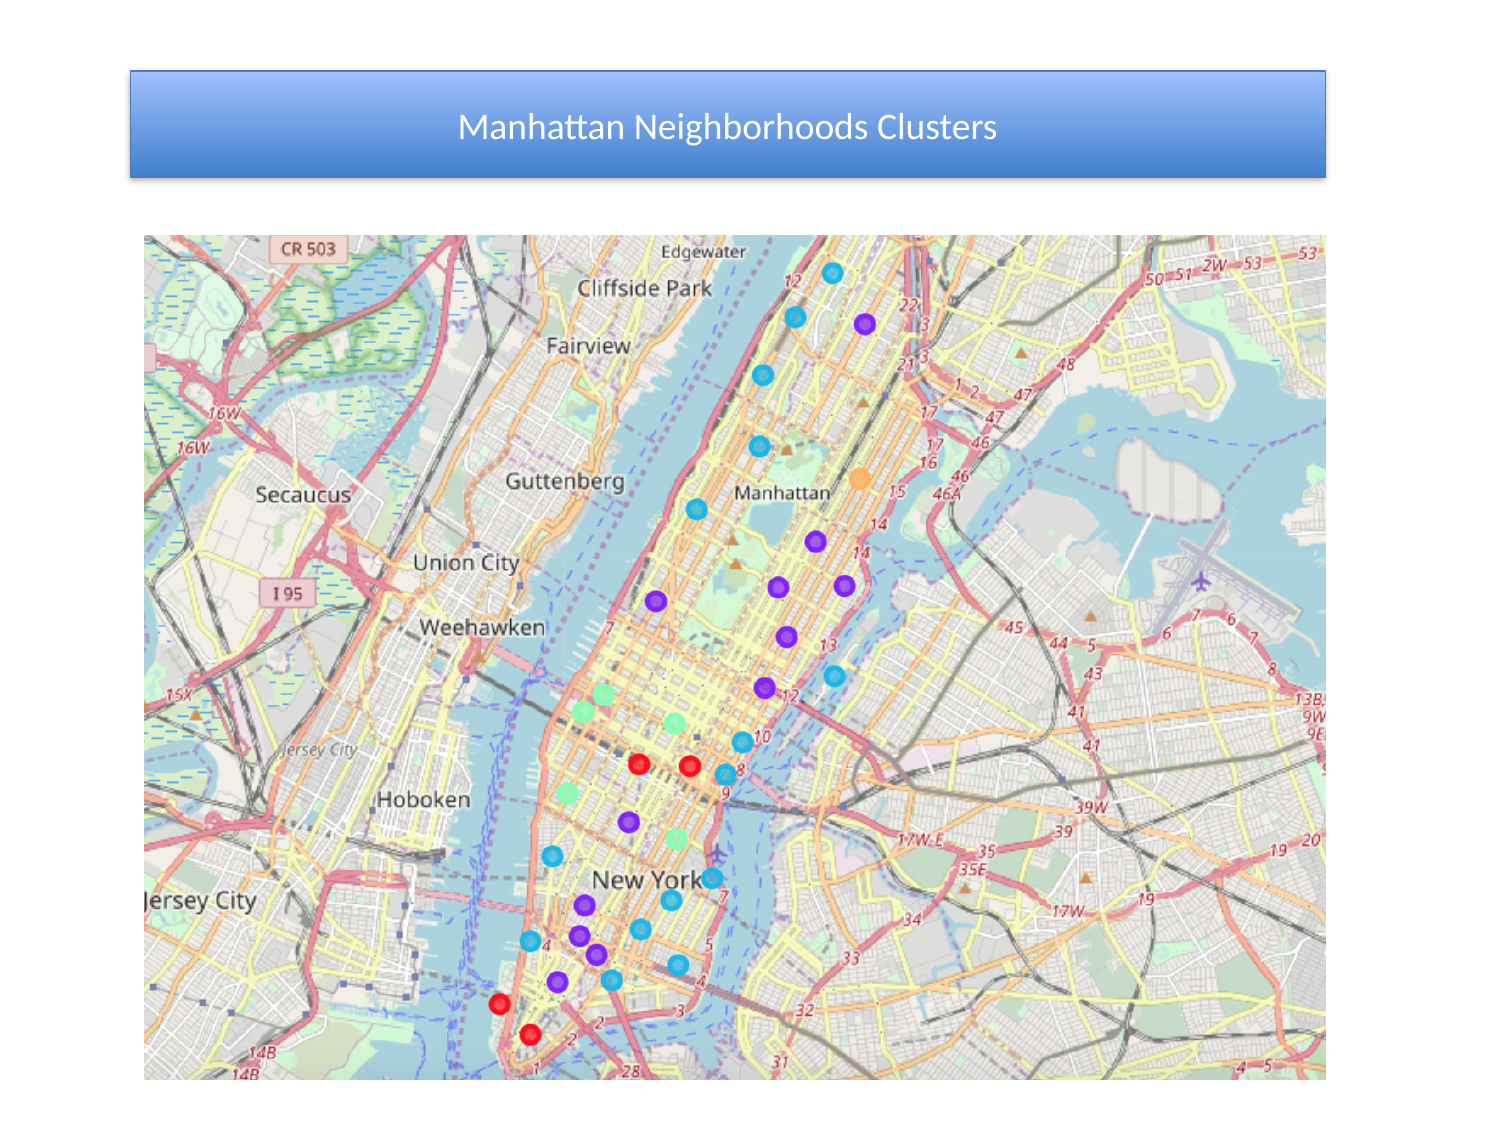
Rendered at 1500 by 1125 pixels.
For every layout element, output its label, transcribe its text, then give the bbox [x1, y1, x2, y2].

text_box Manhattan Neighborhoods Clusters [130, 70, 1326, 178]
picture [143, 235, 1326, 1080]
